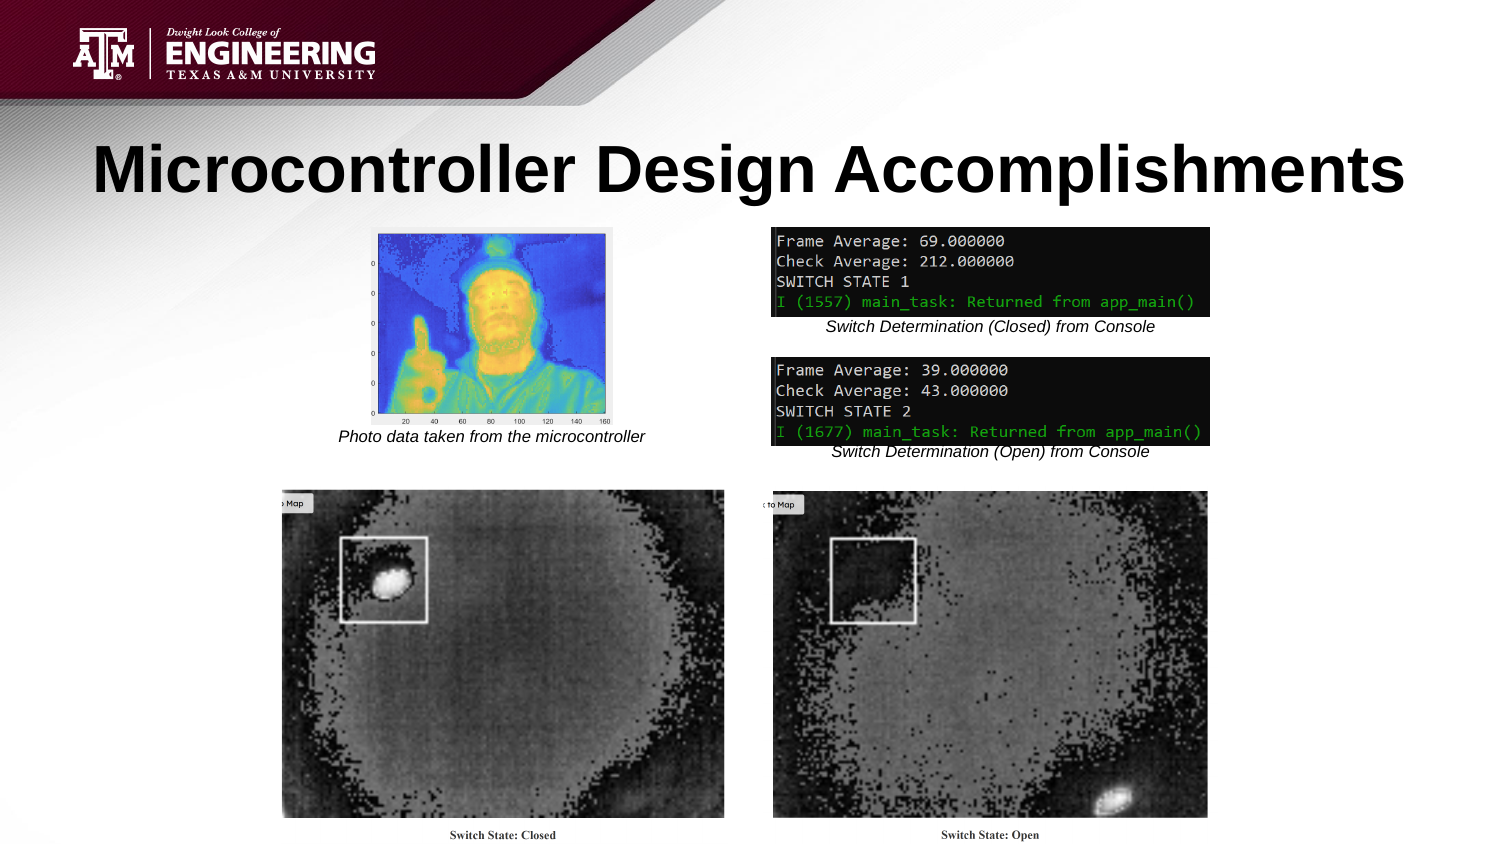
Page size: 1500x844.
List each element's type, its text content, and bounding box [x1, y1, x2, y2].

title Microcontroller Design Accomplishments [75, 116, 1425, 216]
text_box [280, 227, 705, 438]
picture [0, 0, 1500, 844]
